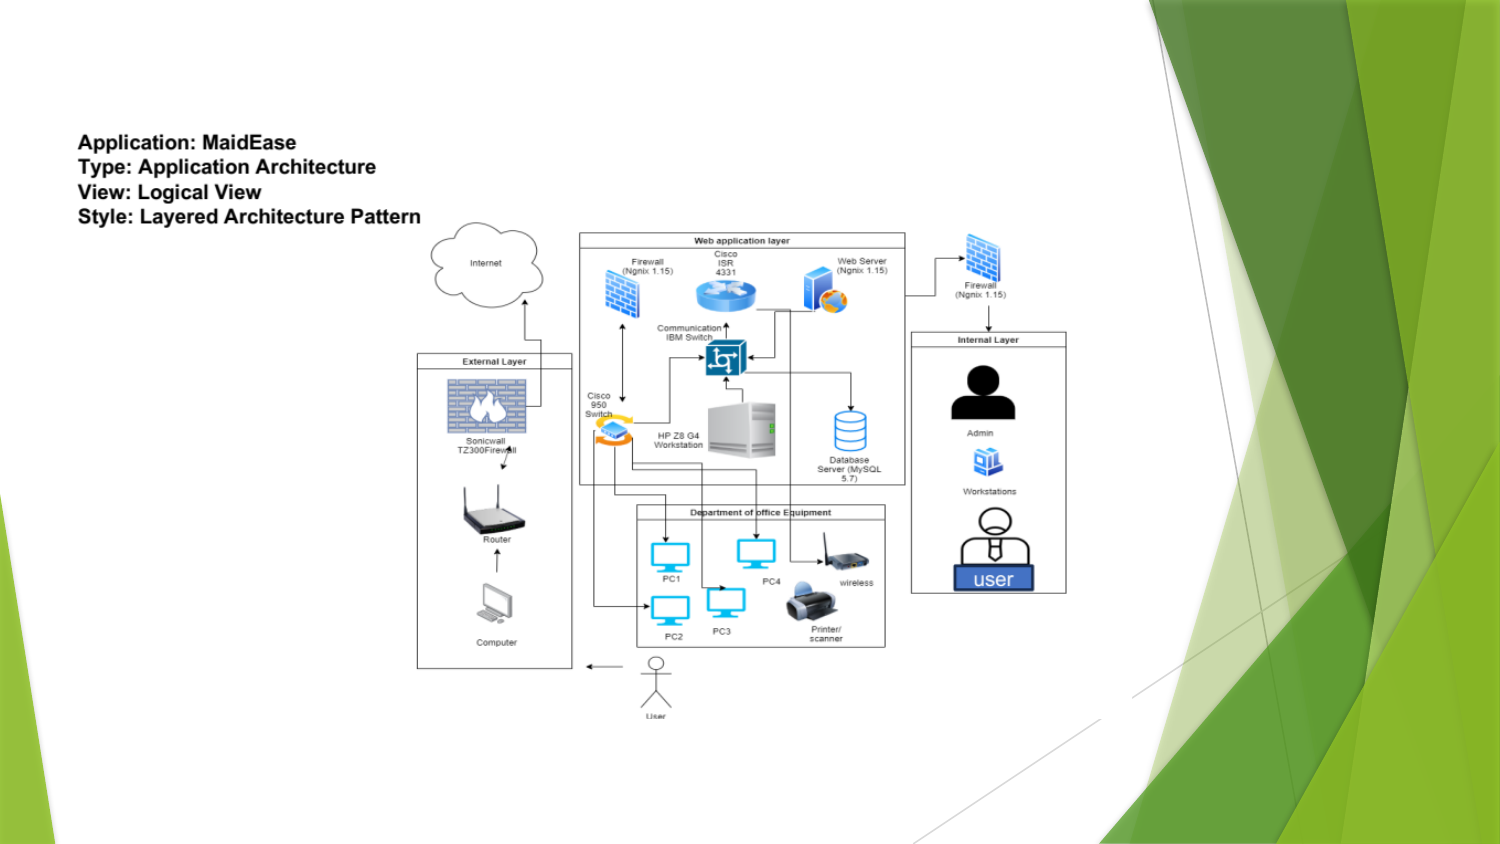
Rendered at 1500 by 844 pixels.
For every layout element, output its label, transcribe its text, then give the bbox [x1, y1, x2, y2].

picture [76, 124, 1133, 720]
title Recorded Demo (Neerav Poriya) [51, 65, 1449, 168]
